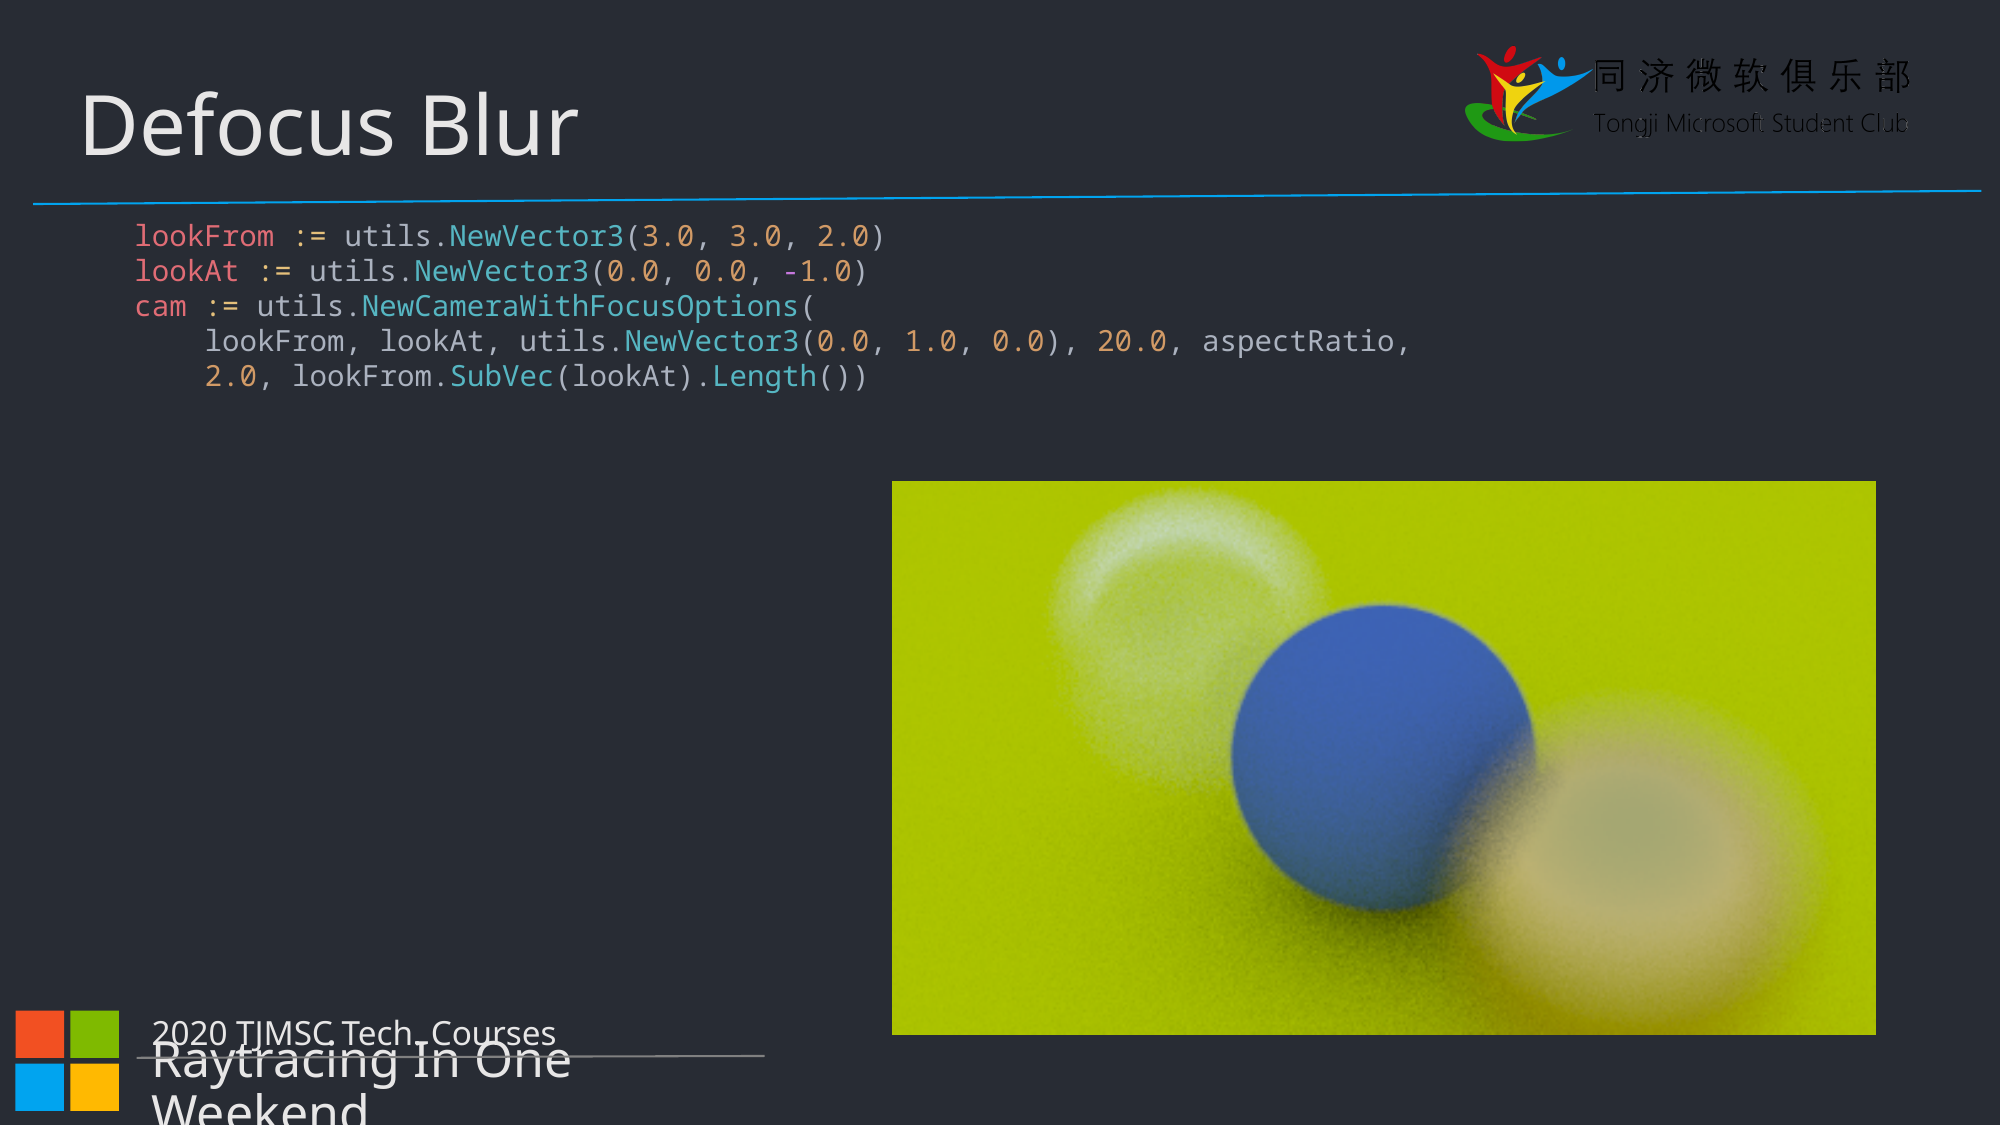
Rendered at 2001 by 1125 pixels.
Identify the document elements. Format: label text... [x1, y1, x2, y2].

picture [892, 481, 1876, 1035]
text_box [15, 1010, 119, 1111]
text_box 2020 TJMSC Tech. Courses [136, 1008, 682, 1055]
text_box lookFrom := utils.NewVector3(3.0, 3.0, 2.0) lookAt := utils.NewVector3(0.0, 0.0, -1.0) cam := utils.NewCameraWithFocusOptions( lookFrom, lookAt, utils.NewVector3(0.0, 1.0, 0.0), 20.0, aspectRatio, 2.0, lookFrom.SubVec(lookAt).Length()) [49, 209, 1536, 400]
picture [1459, 34, 1918, 162]
text_box Defocus Blur [63, 47, 1497, 209]
text_box Raytracing In One Weekend [136, 1060, 796, 1116]
